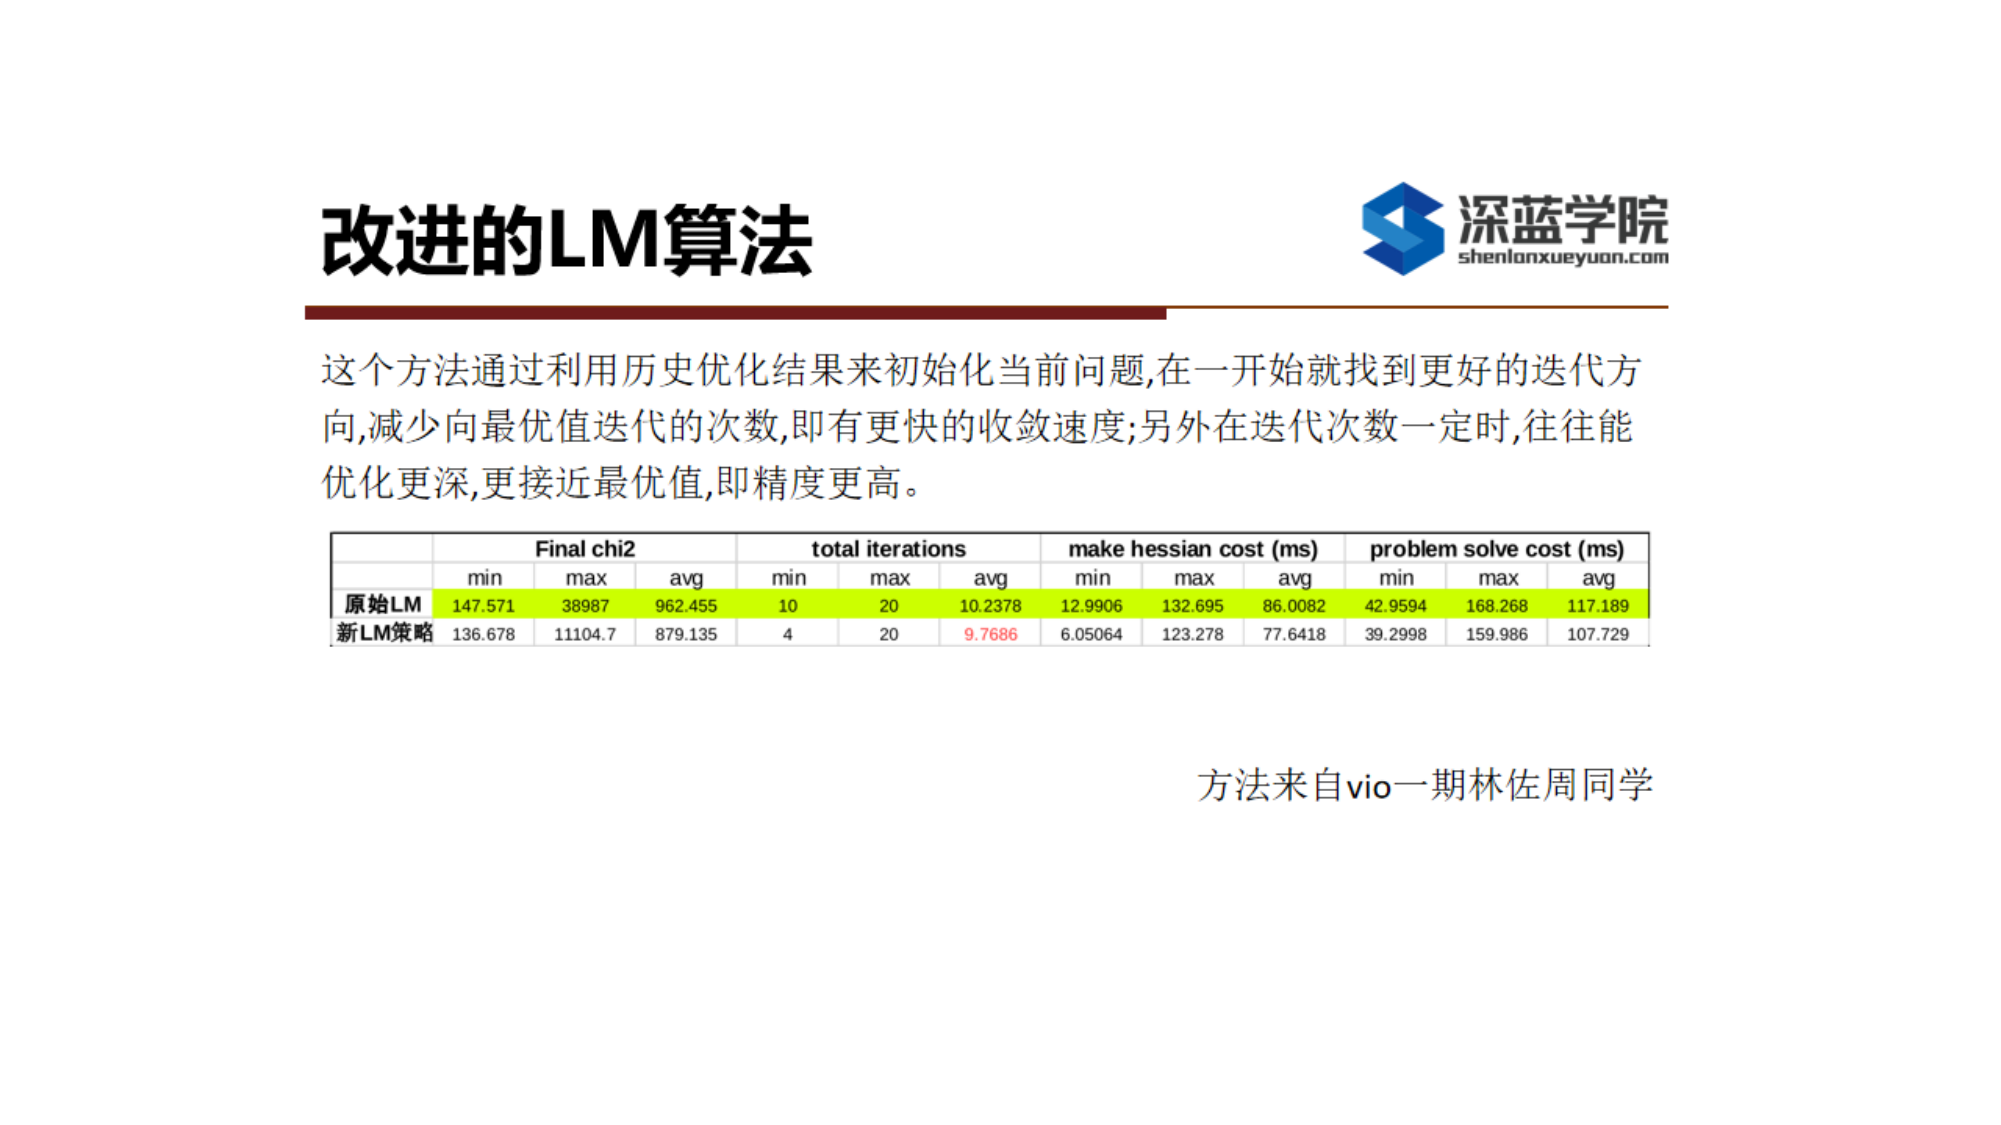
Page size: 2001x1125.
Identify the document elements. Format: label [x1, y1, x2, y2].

picture [249, 140, 1750, 985]
